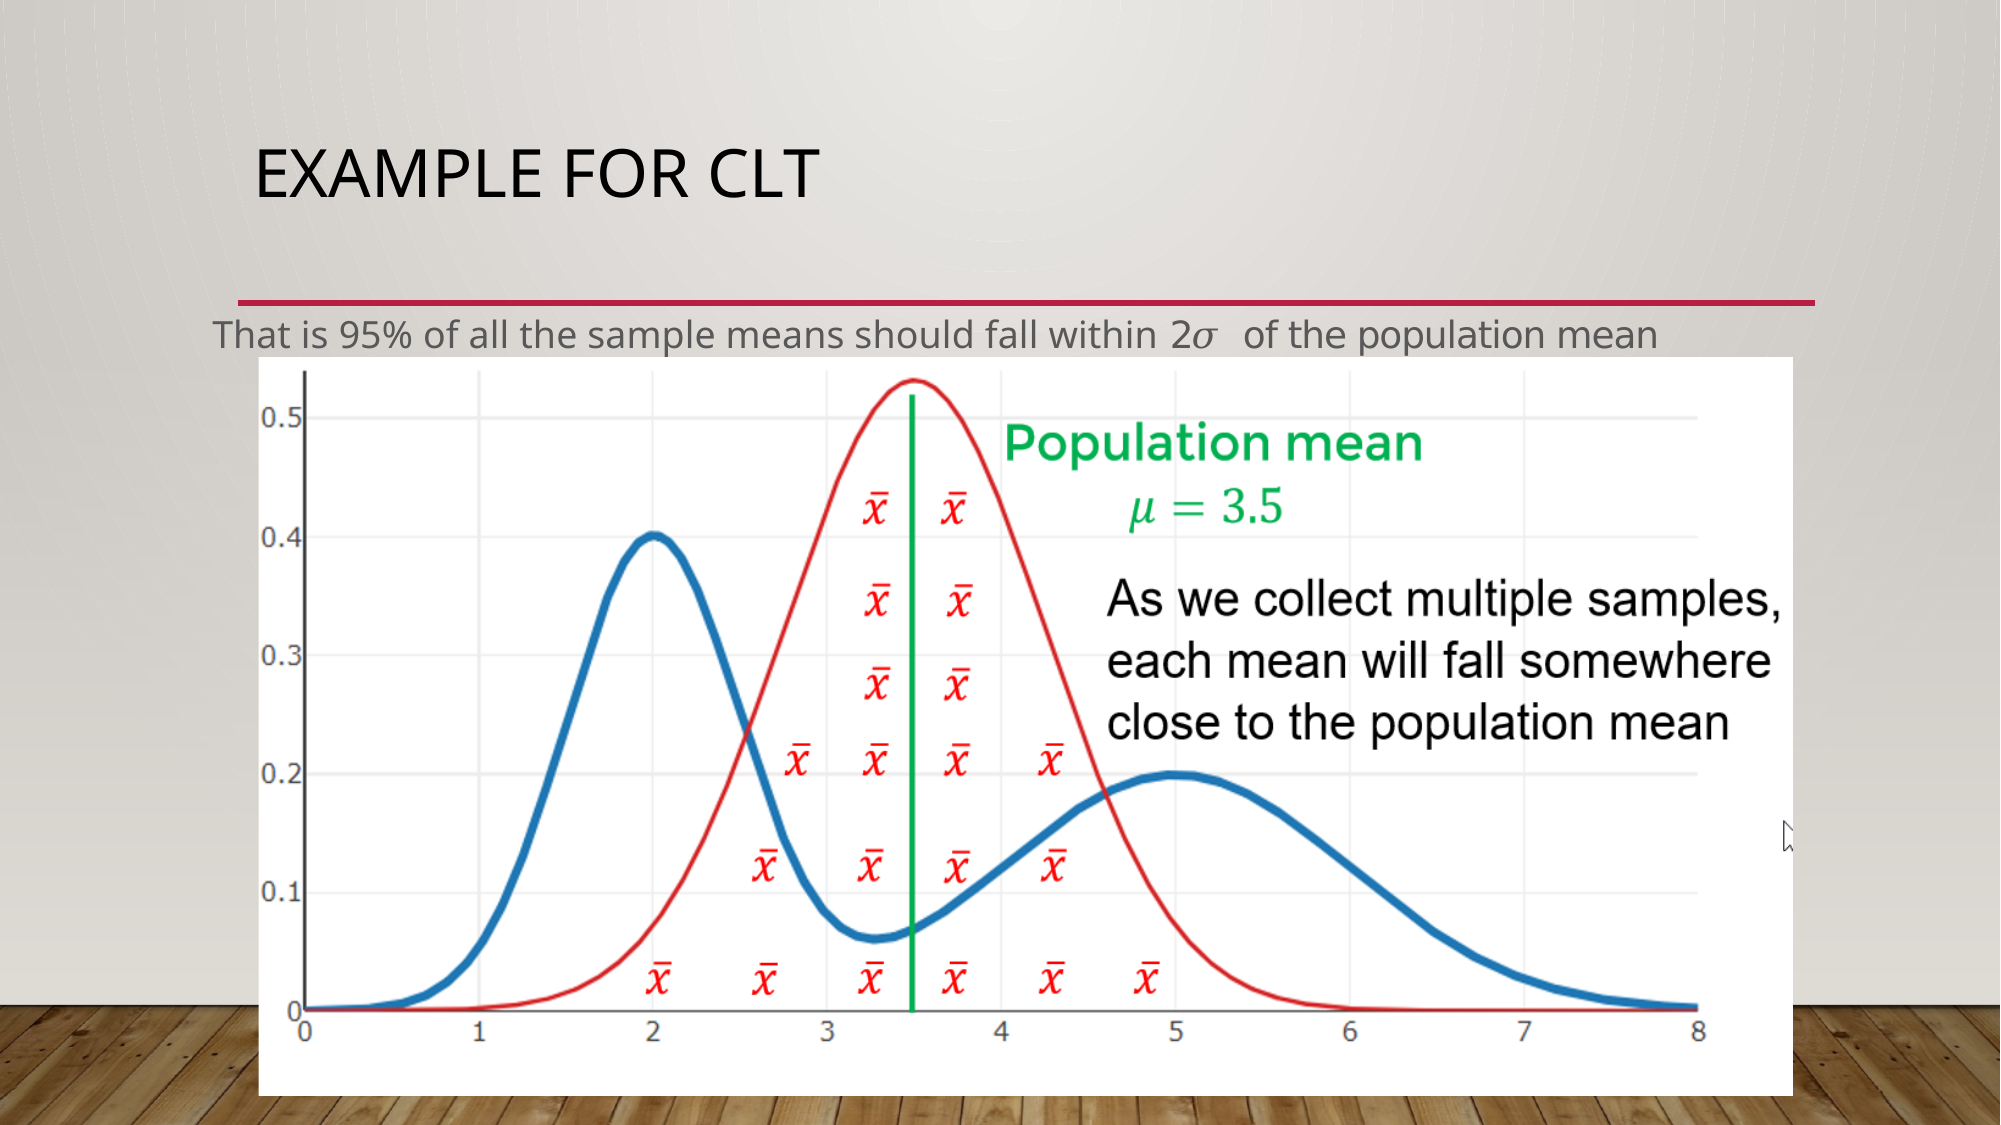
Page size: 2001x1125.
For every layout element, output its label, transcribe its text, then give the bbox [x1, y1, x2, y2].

title Example for clt [238, 131, 1814, 304]
picture [0, 356, 2000, 1125]
text_box That is 95% of all the sample means should fall within 2𝜎 of the population mean [197, 304, 2000, 409]
